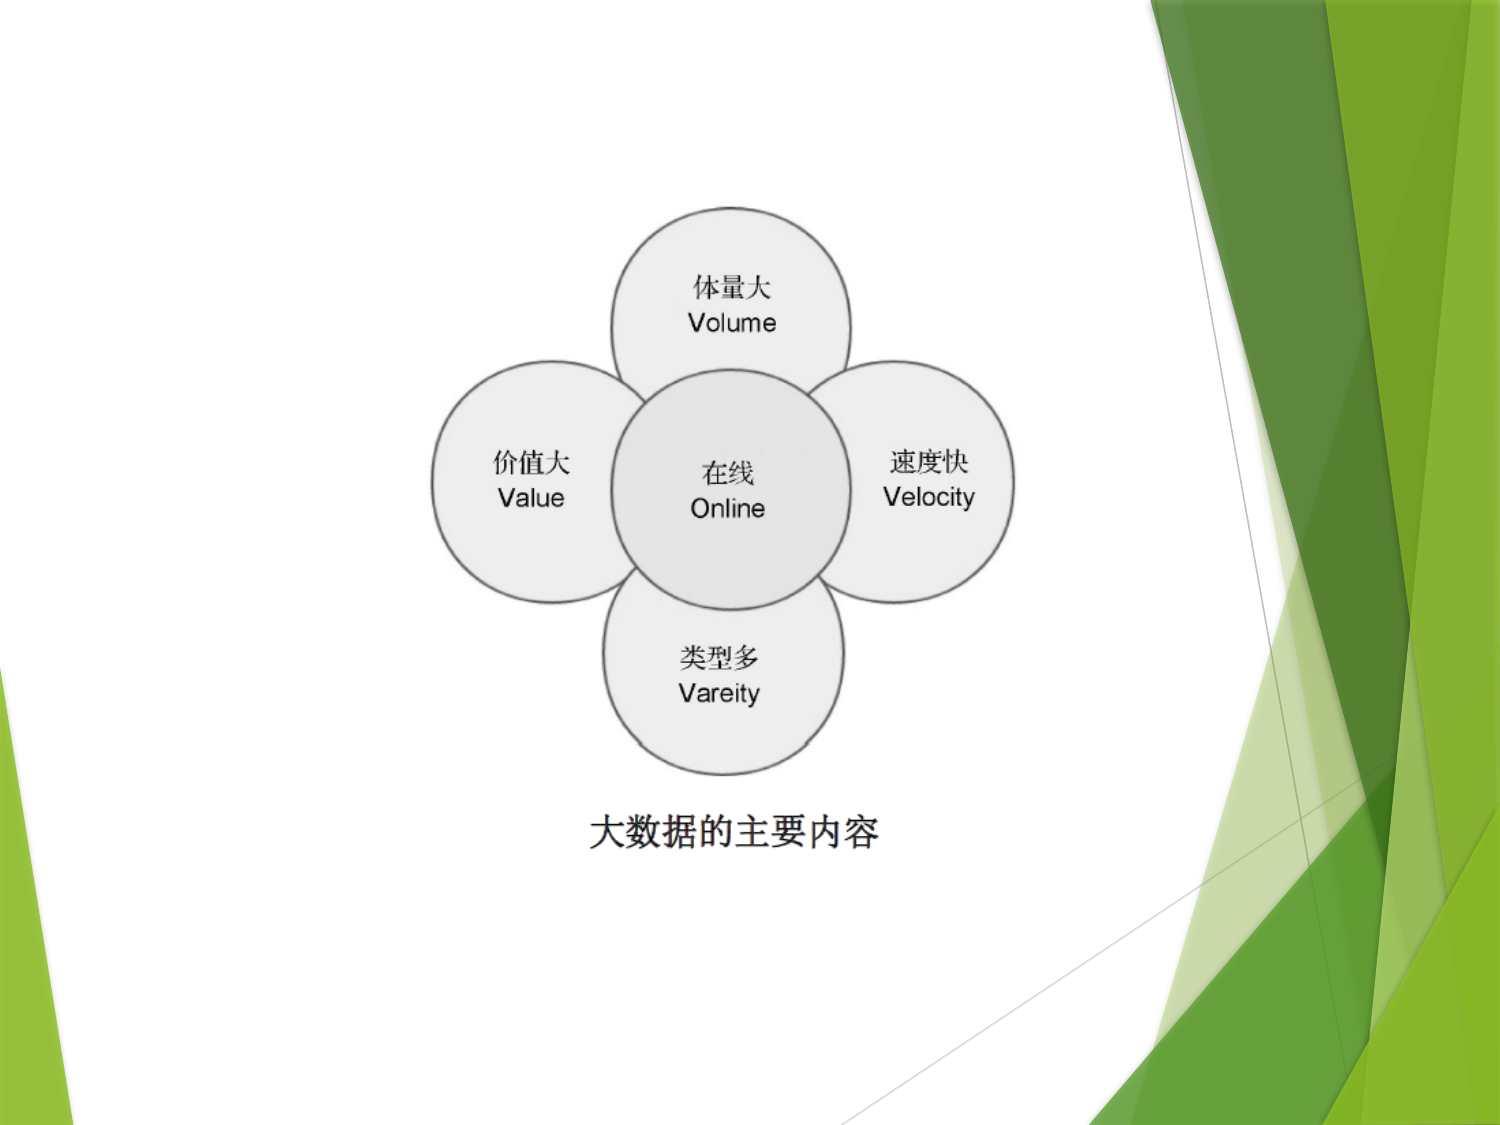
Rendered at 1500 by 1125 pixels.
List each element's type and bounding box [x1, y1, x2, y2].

picture [390, 191, 1110, 866]
